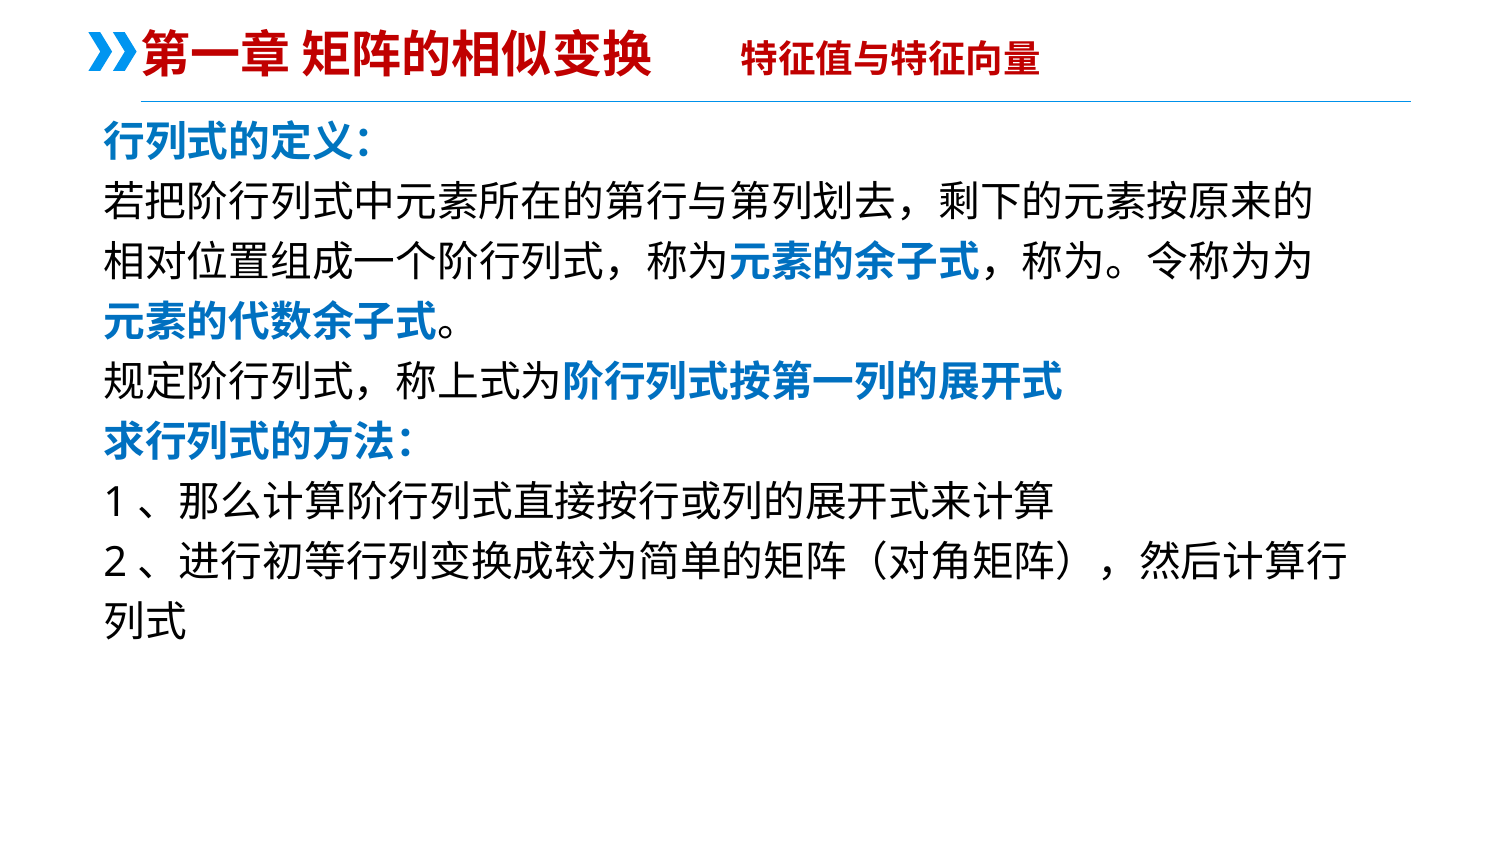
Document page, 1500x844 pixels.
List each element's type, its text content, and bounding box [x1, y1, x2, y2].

text_box [111, 30, 139, 73]
text_box 第一章 矩阵的相似变换 特征值与特征向量 [140, 20, 1341, 84]
text_box [86, 30, 114, 73]
